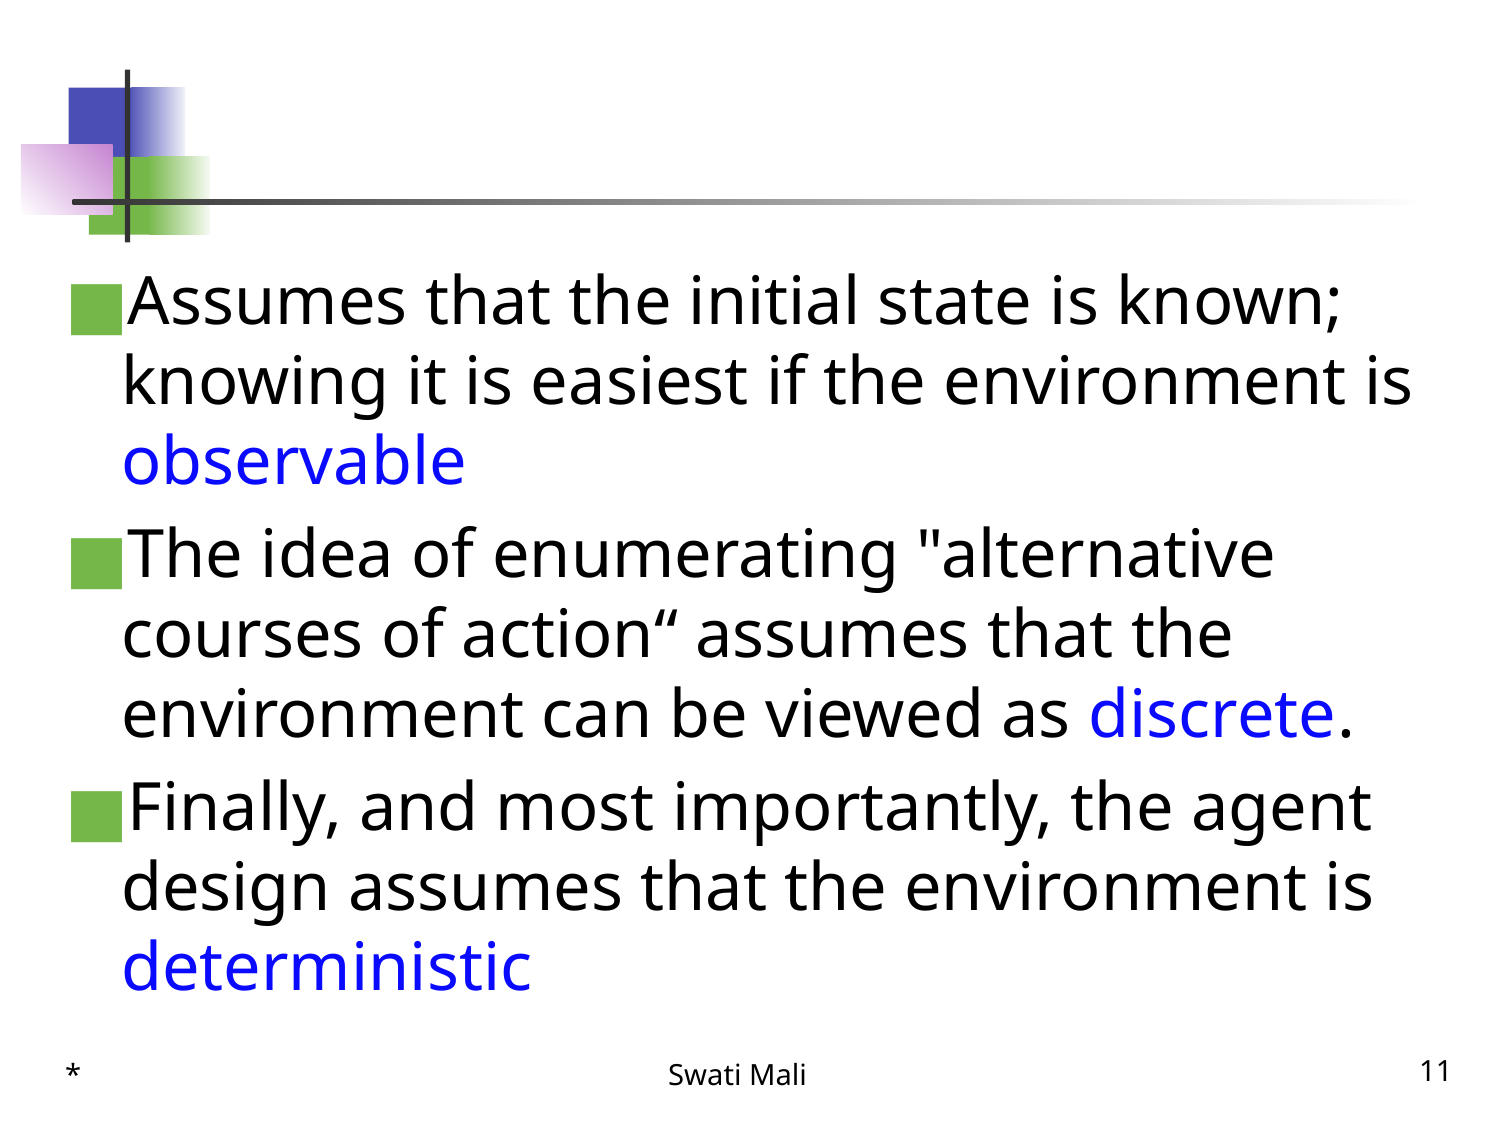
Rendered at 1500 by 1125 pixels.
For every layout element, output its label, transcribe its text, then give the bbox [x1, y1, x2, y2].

text_box 11 [1155, 1024, 1468, 1100]
text_box Swati Mali [500, 1024, 975, 1100]
list Assumes that the initial state is known; knowing it is easiest if the environment is observable The idea of enumerating "alternative courses of action“ assumes that the environment can be viewed as discrete. Finally, and most importantly, the agent design assumes that the environment is deterministic [50, 249, 1469, 1006]
text_box * [49, 1024, 363, 1100]
